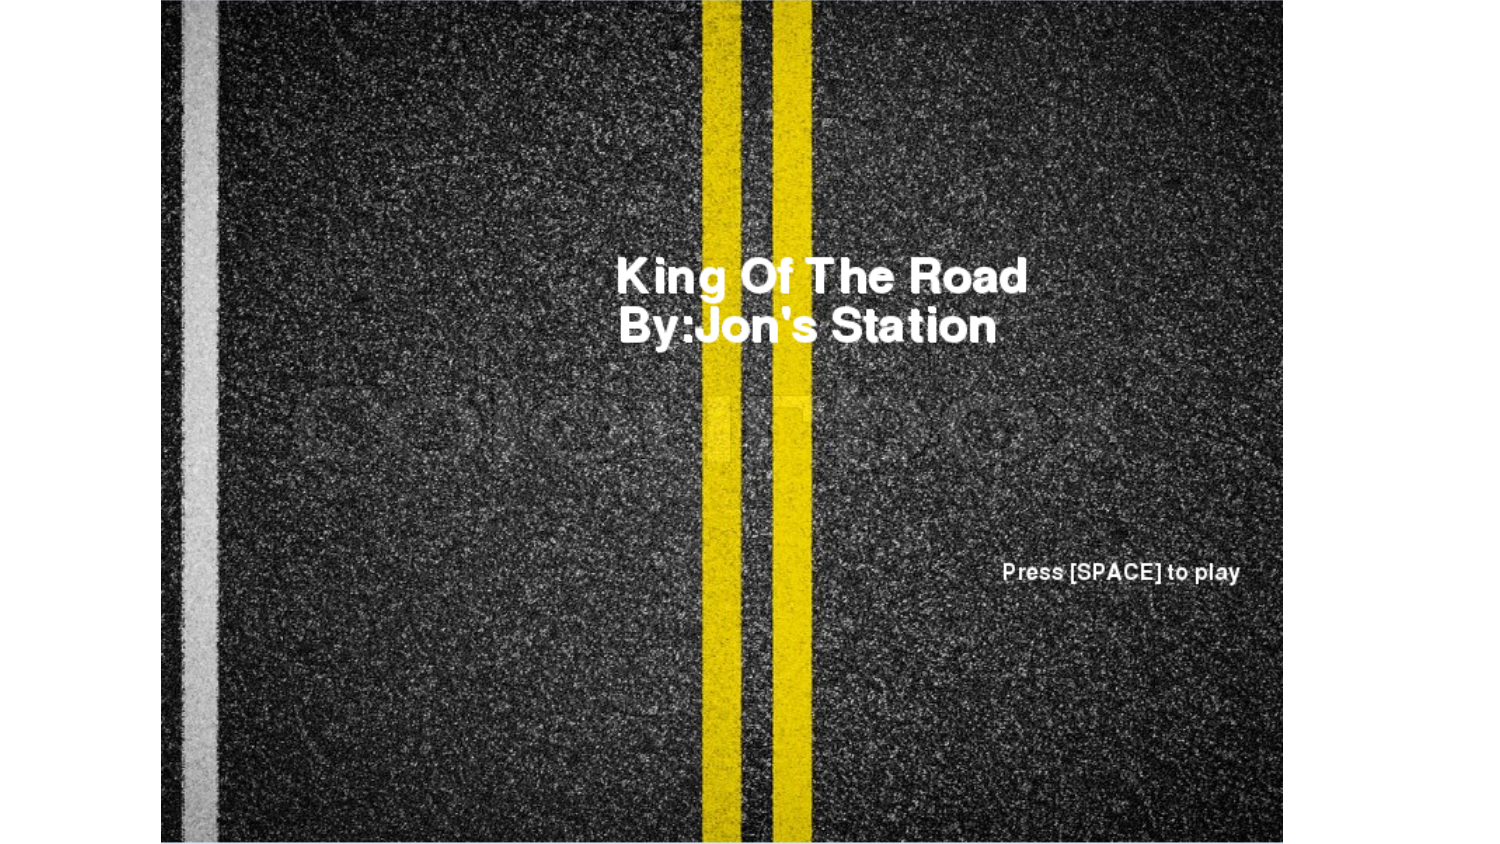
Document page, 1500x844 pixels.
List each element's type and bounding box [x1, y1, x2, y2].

picture [161, 0, 1284, 844]
